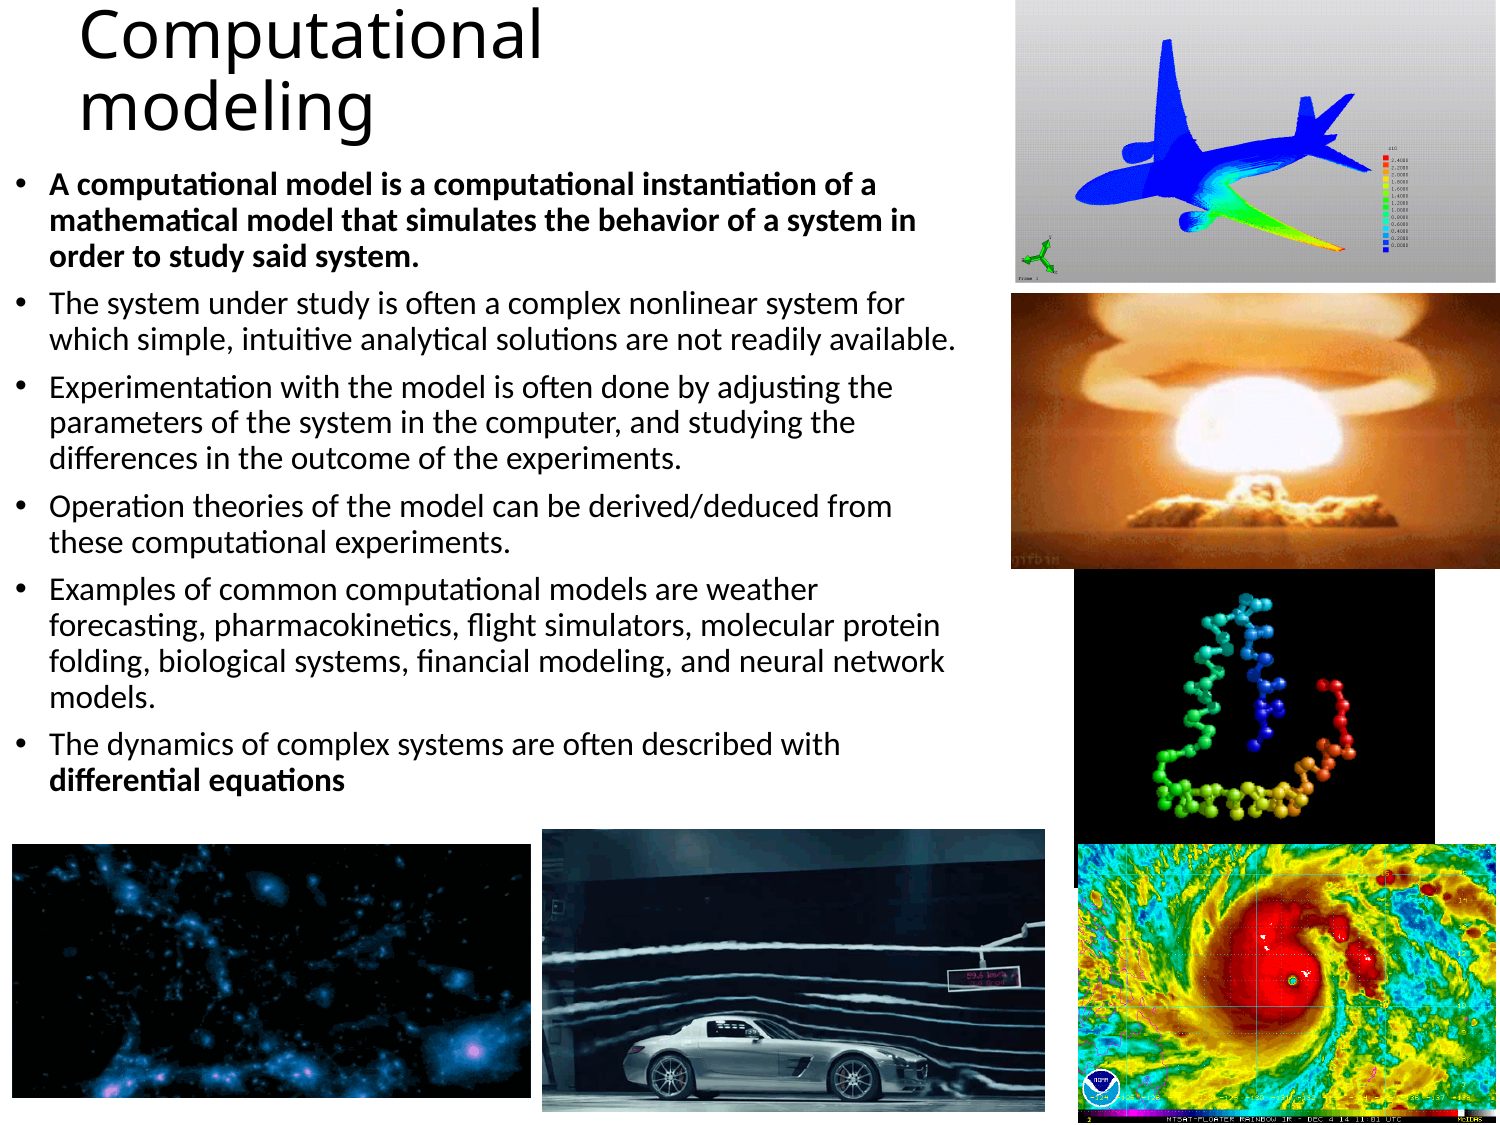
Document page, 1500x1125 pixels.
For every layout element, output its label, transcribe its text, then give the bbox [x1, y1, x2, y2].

picture [12, 844, 531, 1098]
list A computational model is a computational instantiation of a mathematical model that simulates the behavior of a system in order to study said system. The system under study is often a complex nonlinear system for which simple, intuitive analytical solutions are not readily available. Experimentation with the model is often done by adjusting the parameters of the system in the computer, and studying the differences in the outcome of the experiments. Operation theories of the model can be derived/deduced from these computational experiments. Examples of common computational models are weather forecasting, pharmacokinetics, flight simulators, molecular protein folding, biological systems, financial modeling, and neural network models. The dynamics of complex systems are often described with differential equations [0, 159, 982, 829]
picture [542, 829, 1045, 1112]
picture [1489, 864, 1496, 873]
picture [1011, 293, 1500, 1123]
title Computational modeling [63, 16, 799, 130]
picture [1485, 850, 1496, 862]
picture [1015, 0, 1496, 283]
